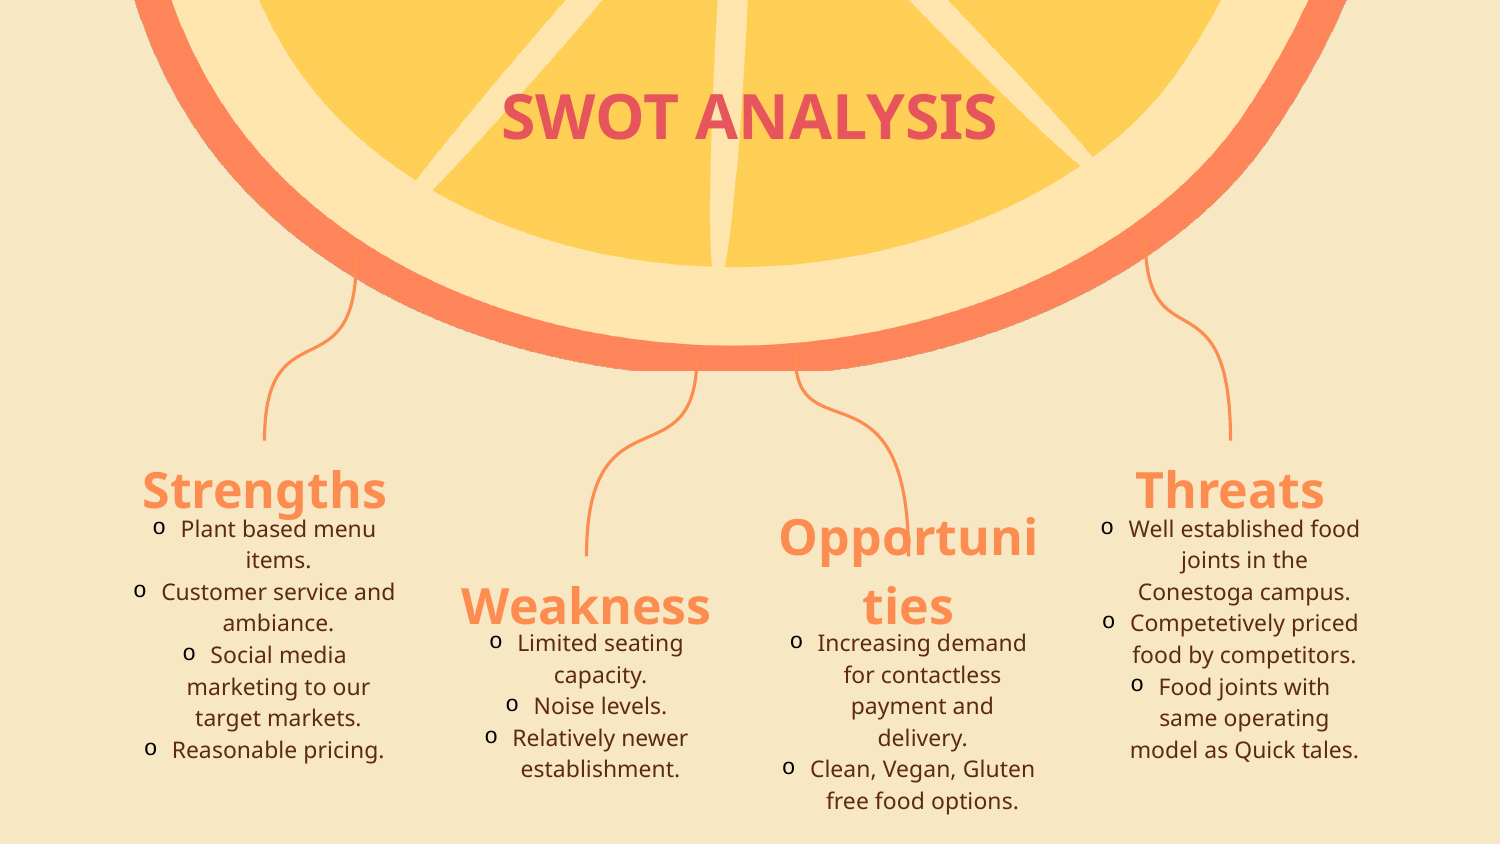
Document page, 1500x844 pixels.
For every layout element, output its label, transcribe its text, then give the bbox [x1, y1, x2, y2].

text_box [1085, 296, 1290, 382]
picture [101, 0, 1399, 371]
text_box Plant based menu items. Customer service and ambiance. Social media marketing to our target markets. Reasonable pricing. [133, 519, 396, 799]
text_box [541, 401, 742, 512]
text_box Strengths [133, 440, 396, 519]
text_box Opportunities [777, 556, 1041, 635]
text_box Threats [1099, 440, 1362, 519]
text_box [219, 303, 402, 397]
text_box Limited seating capacity. Noise levels. Relatively newer establishment. [455, 624, 718, 799]
text_box Well established food joints in the Conestoga campus. Competetively priced food by competitors. Food joints with same operating model as Quick tales. [1099, 519, 1362, 825]
text_box Increasing demand for contactless payment and delivery. Clean, Vegan, Gluten free food options. [777, 635, 1041, 825]
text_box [751, 399, 953, 513]
text_box Weakness [455, 556, 718, 624]
